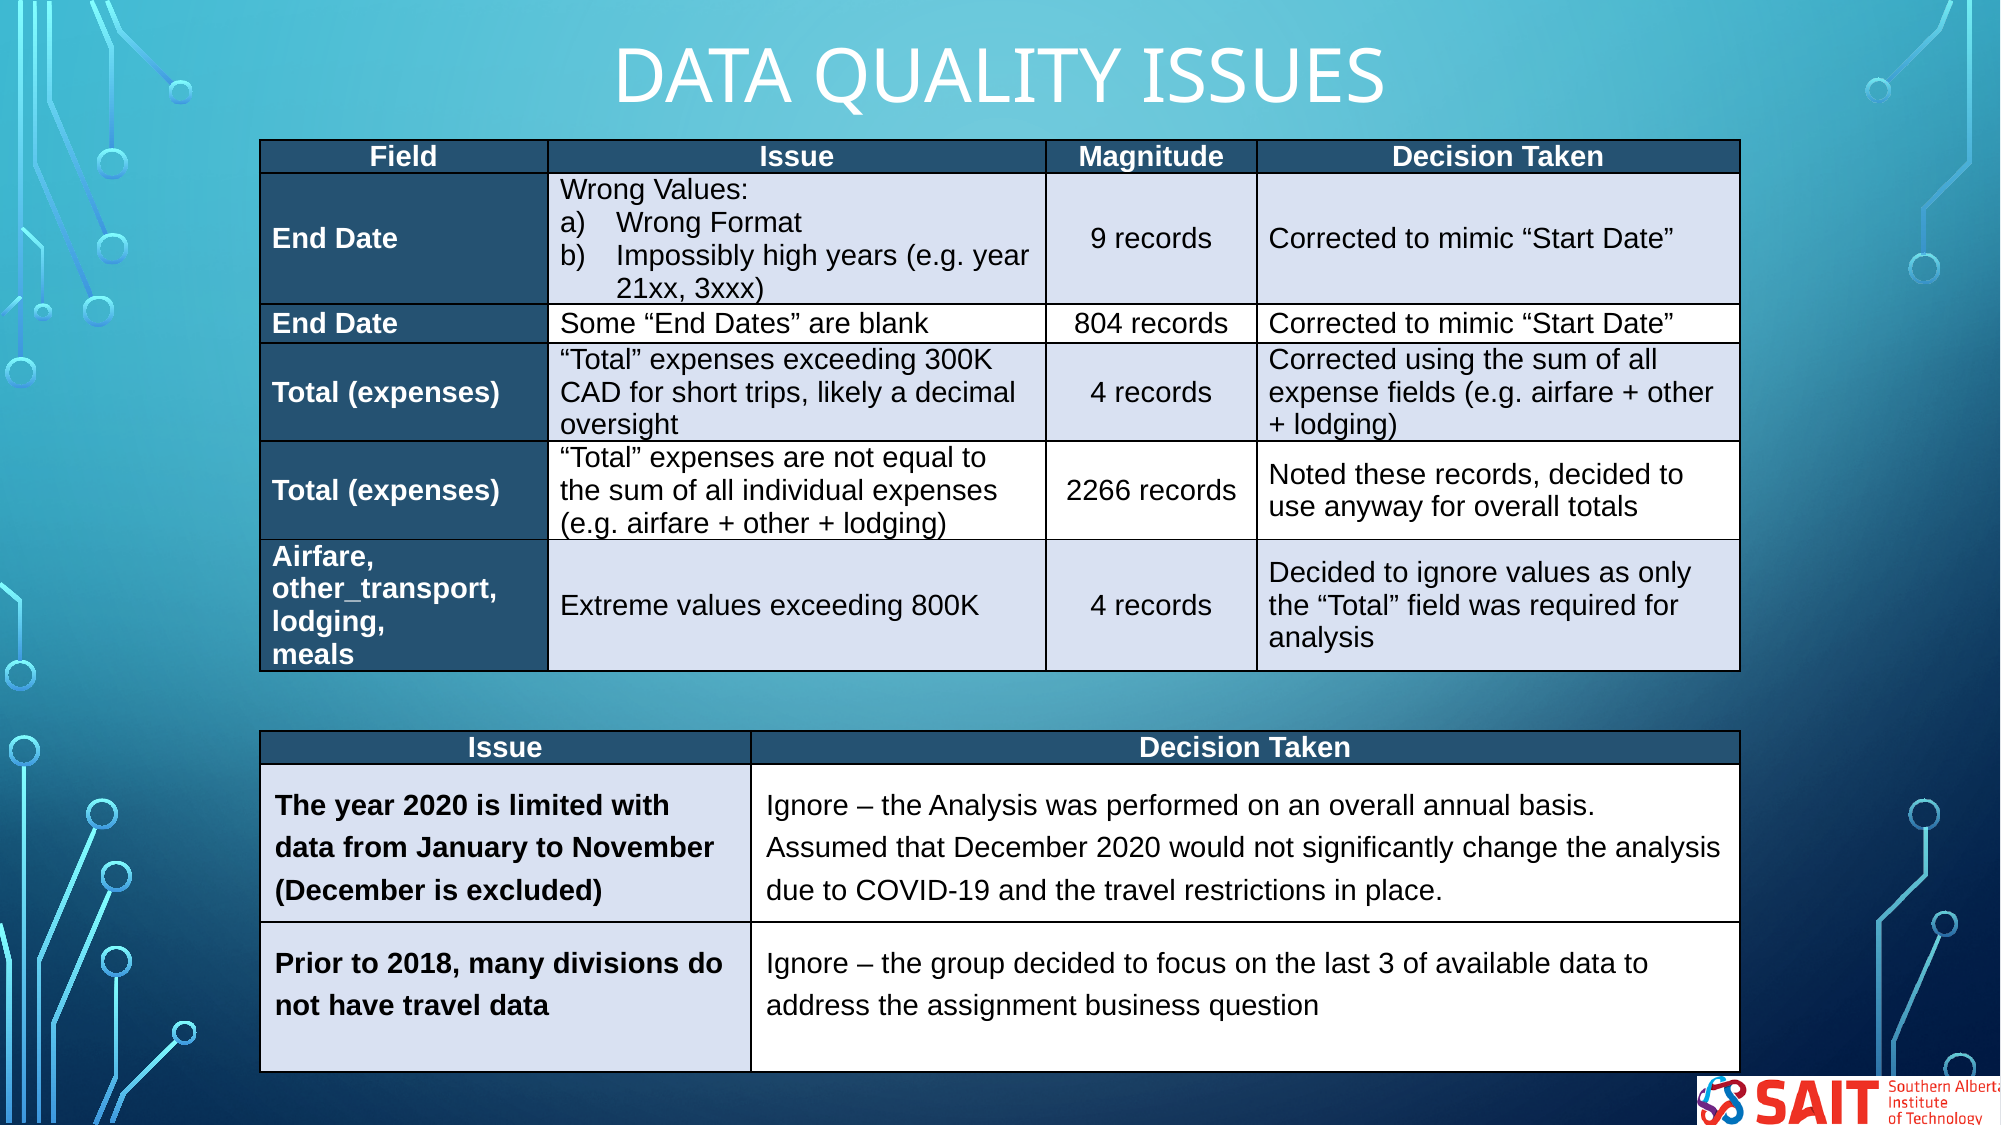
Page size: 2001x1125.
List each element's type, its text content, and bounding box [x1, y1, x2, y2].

table_header Magnitude [1047, 141, 1256, 172]
table_cell Decided to ignore values as only the “Total” field was required for analysis [1258, 540, 1739, 670]
table_header Issue [549, 141, 1045, 172]
table_header Decision Taken [1258, 141, 1739, 172]
table_header Field [261, 141, 547, 172]
table_header Decision Taken [752, 732, 1739, 763]
table_cell Noted these records, decided to use anyway for overall totals [1258, 442, 1739, 539]
table_cell 4 records [1047, 344, 1256, 440]
table_cell Ignore – the group decided to focus on the last 3 of available data to address the assignment business question [752, 923, 1739, 1071]
table_cell 9 records [1047, 174, 1256, 303]
table_cell Extreme values exceeding 800K [549, 540, 1045, 670]
table_cell Some “End Dates” are blank [549, 305, 1045, 342]
table_cell Corrected to mimic “Start Date” [1258, 305, 1739, 342]
table_cell “Total” expenses exceeding 300K CAD for short trips, likely a decimal oversight [549, 344, 1045, 440]
table_cell 2266 records [1047, 442, 1256, 539]
table_cell End Date [261, 305, 547, 342]
table_cell 4 records [1047, 540, 1256, 670]
table_cell Airfare, other_transport, lodging, meals [261, 540, 547, 670]
table_cell “Total” expenses are not equal to the sum of all individual expenses (e.g. airfare + other + lodging) [549, 442, 1045, 539]
table_cell Ignore – the Analysis was performed on an overall annual basis. Assumed that December 2020 would not significantly change the analysis due to COVID-19 and the travel restrictions in place. [752, 765, 1739, 921]
table_cell End Date [261, 174, 547, 303]
table_cell Corrected using the sum of all expense fields (e.g. airfare + other + lodging) [1258, 344, 1739, 440]
title Data quality issues [187, 16, 1813, 141]
table_header Issue [261, 732, 750, 763]
table_cell Prior to 2018, many divisions do not have travel data [261, 923, 750, 1071]
table_cell 804 records [1047, 305, 1256, 342]
table_cell Total (expenses) [261, 344, 547, 440]
picture [1697, 1076, 2000, 1125]
table_cell Wrong Values: Wrong Format Impossibly high years (e.g. year 21xx, 3xxx) [549, 174, 1045, 303]
table_cell The year 2020 is limited with data from January to November (December is excluded) [261, 765, 750, 921]
table_cell Corrected to mimic “Start Date” [1258, 174, 1739, 303]
table_cell Total (expenses) [261, 442, 547, 539]
